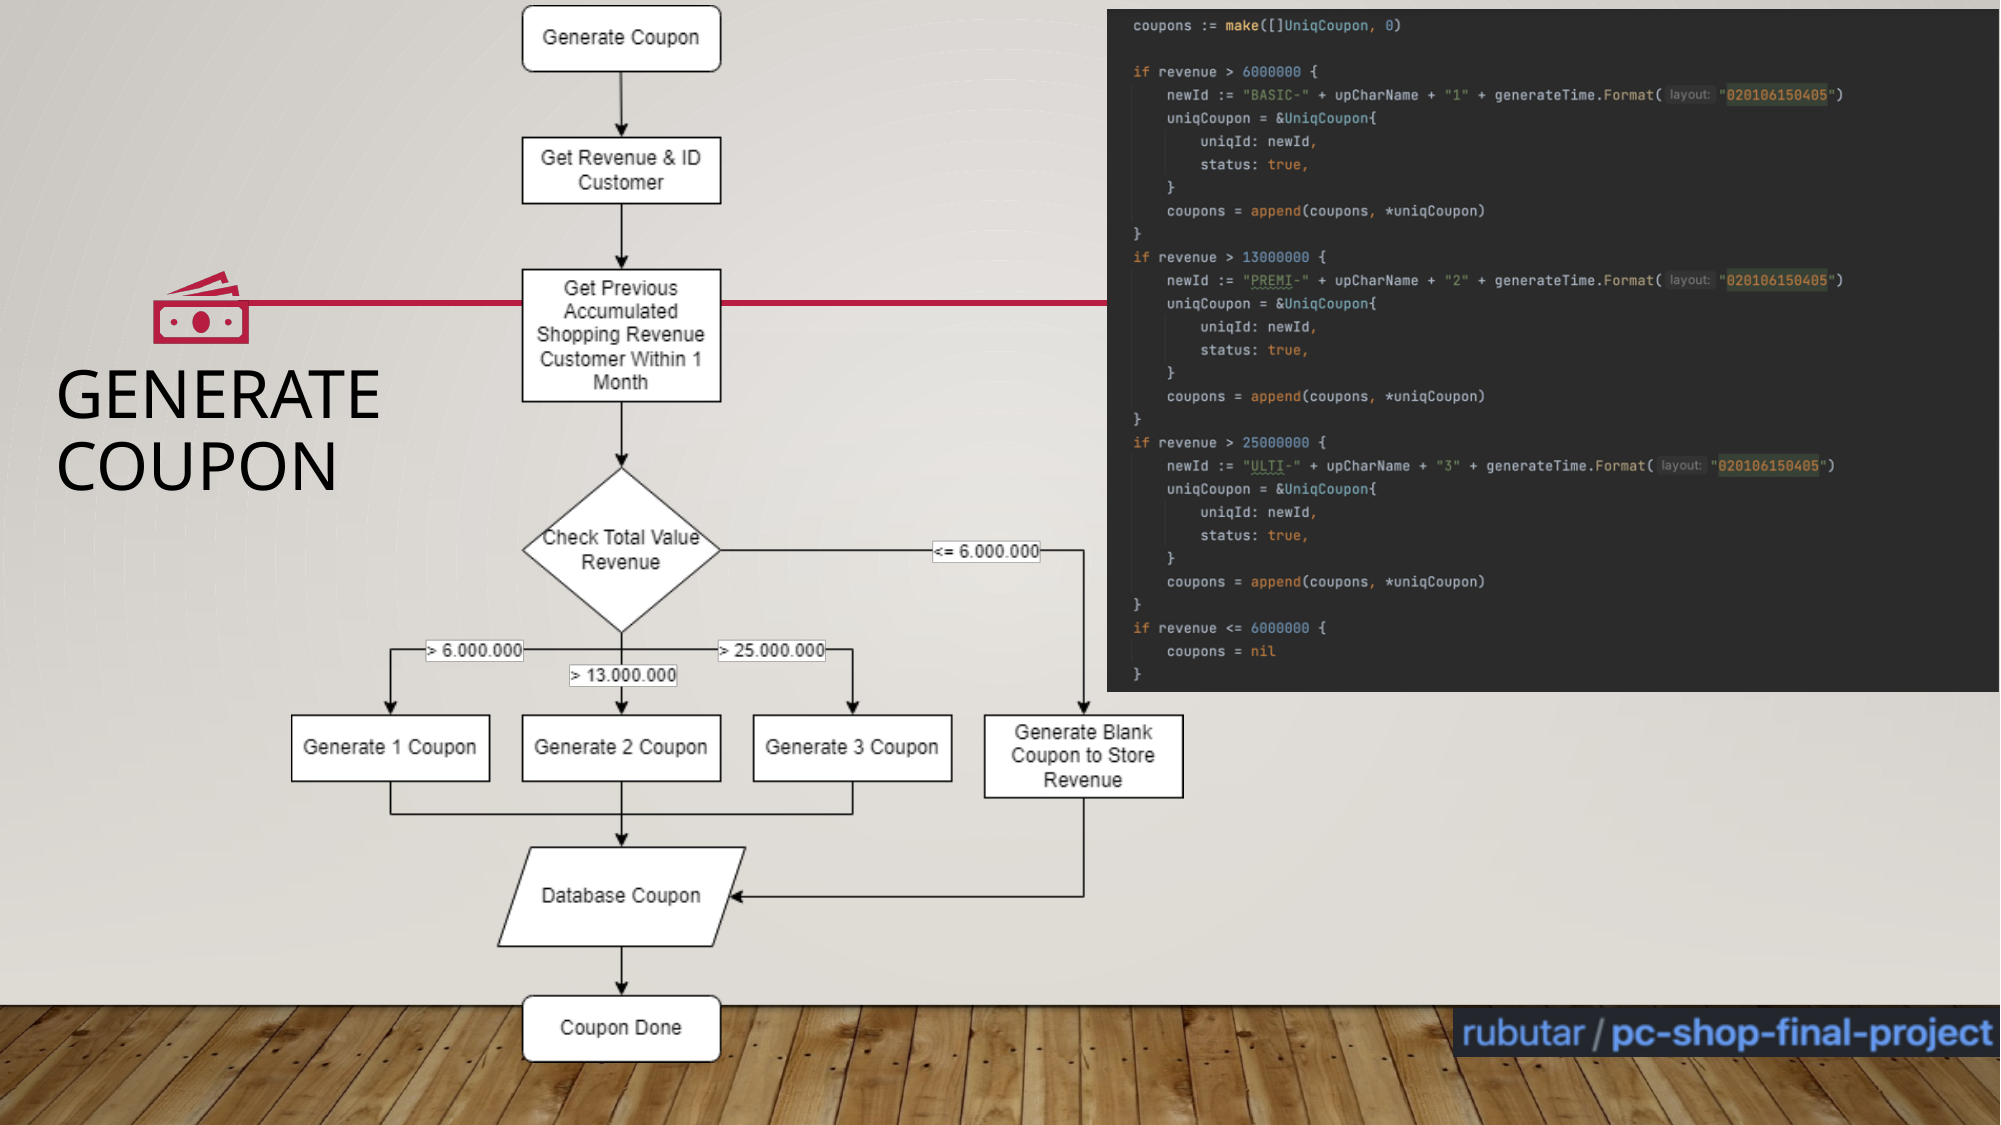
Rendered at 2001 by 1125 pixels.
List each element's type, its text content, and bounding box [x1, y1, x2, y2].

picture [0, 4, 2000, 1125]
text_box [148, 257, 253, 362]
title GENERATE COUPON [40, 174, 290, 692]
